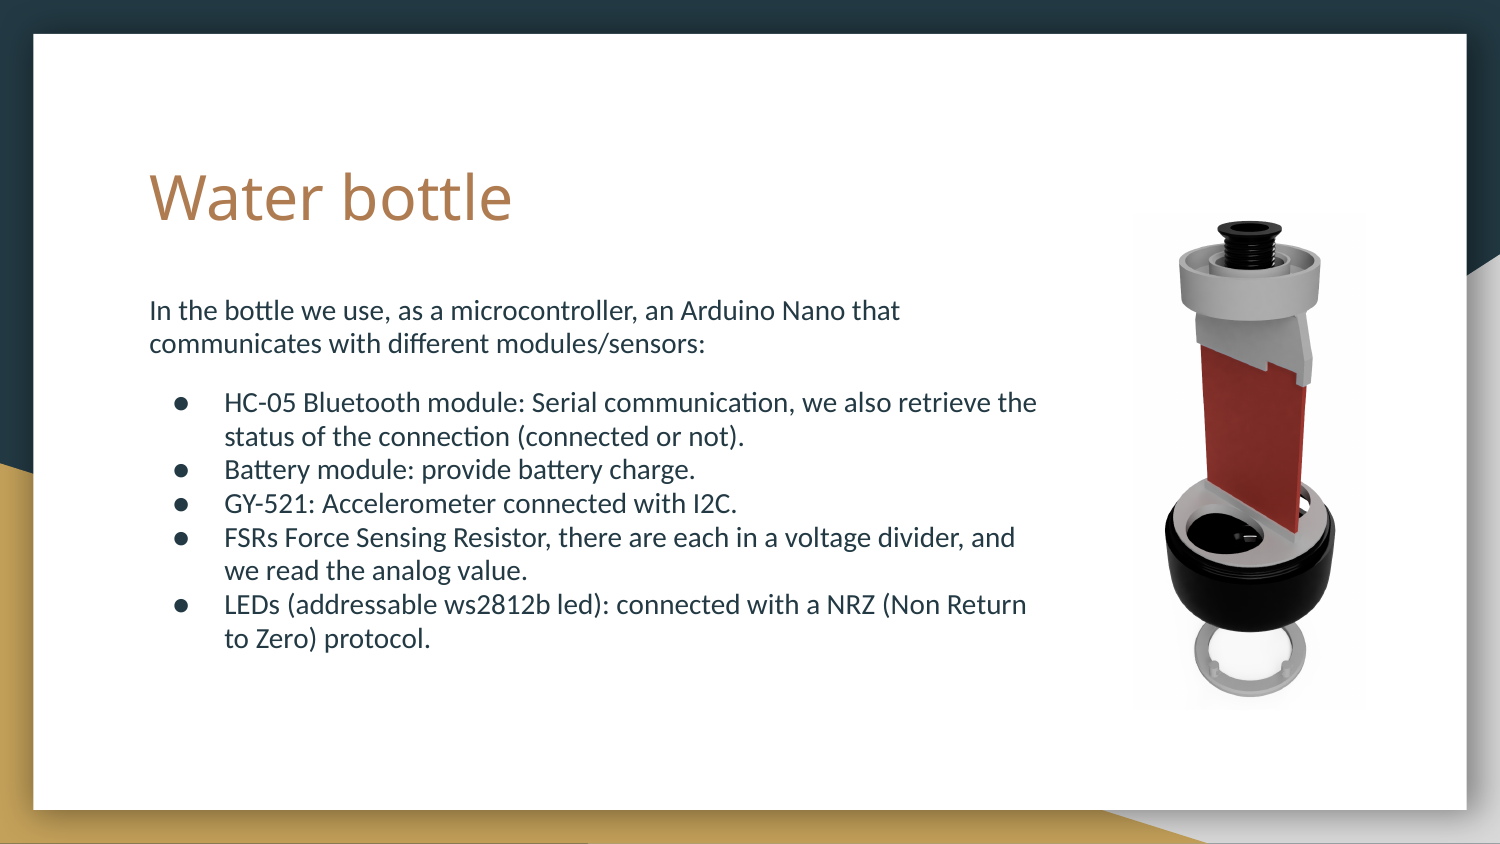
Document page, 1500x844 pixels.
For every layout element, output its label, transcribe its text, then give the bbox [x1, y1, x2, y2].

title Water bottle [134, 138, 1366, 296]
list In the bottle we use, as a microcontroller, an Arduino Nano that communicates with different modules/sensors: HC-05 Bluetooth module: Serial communication, we also retrieve the status of the connection (connected or not). Battery module: provide battery charge. GY-521: Accelerometer connected with I2C. FSRs Force Sensing Resistor, there are each in a voltage divider, and we read the analog value. LEDs (addressable ws2812b led): connected with a NRZ (Non Return to Zero) protocol. [134, 278, 1068, 710]
picture [1133, 212, 1366, 710]
